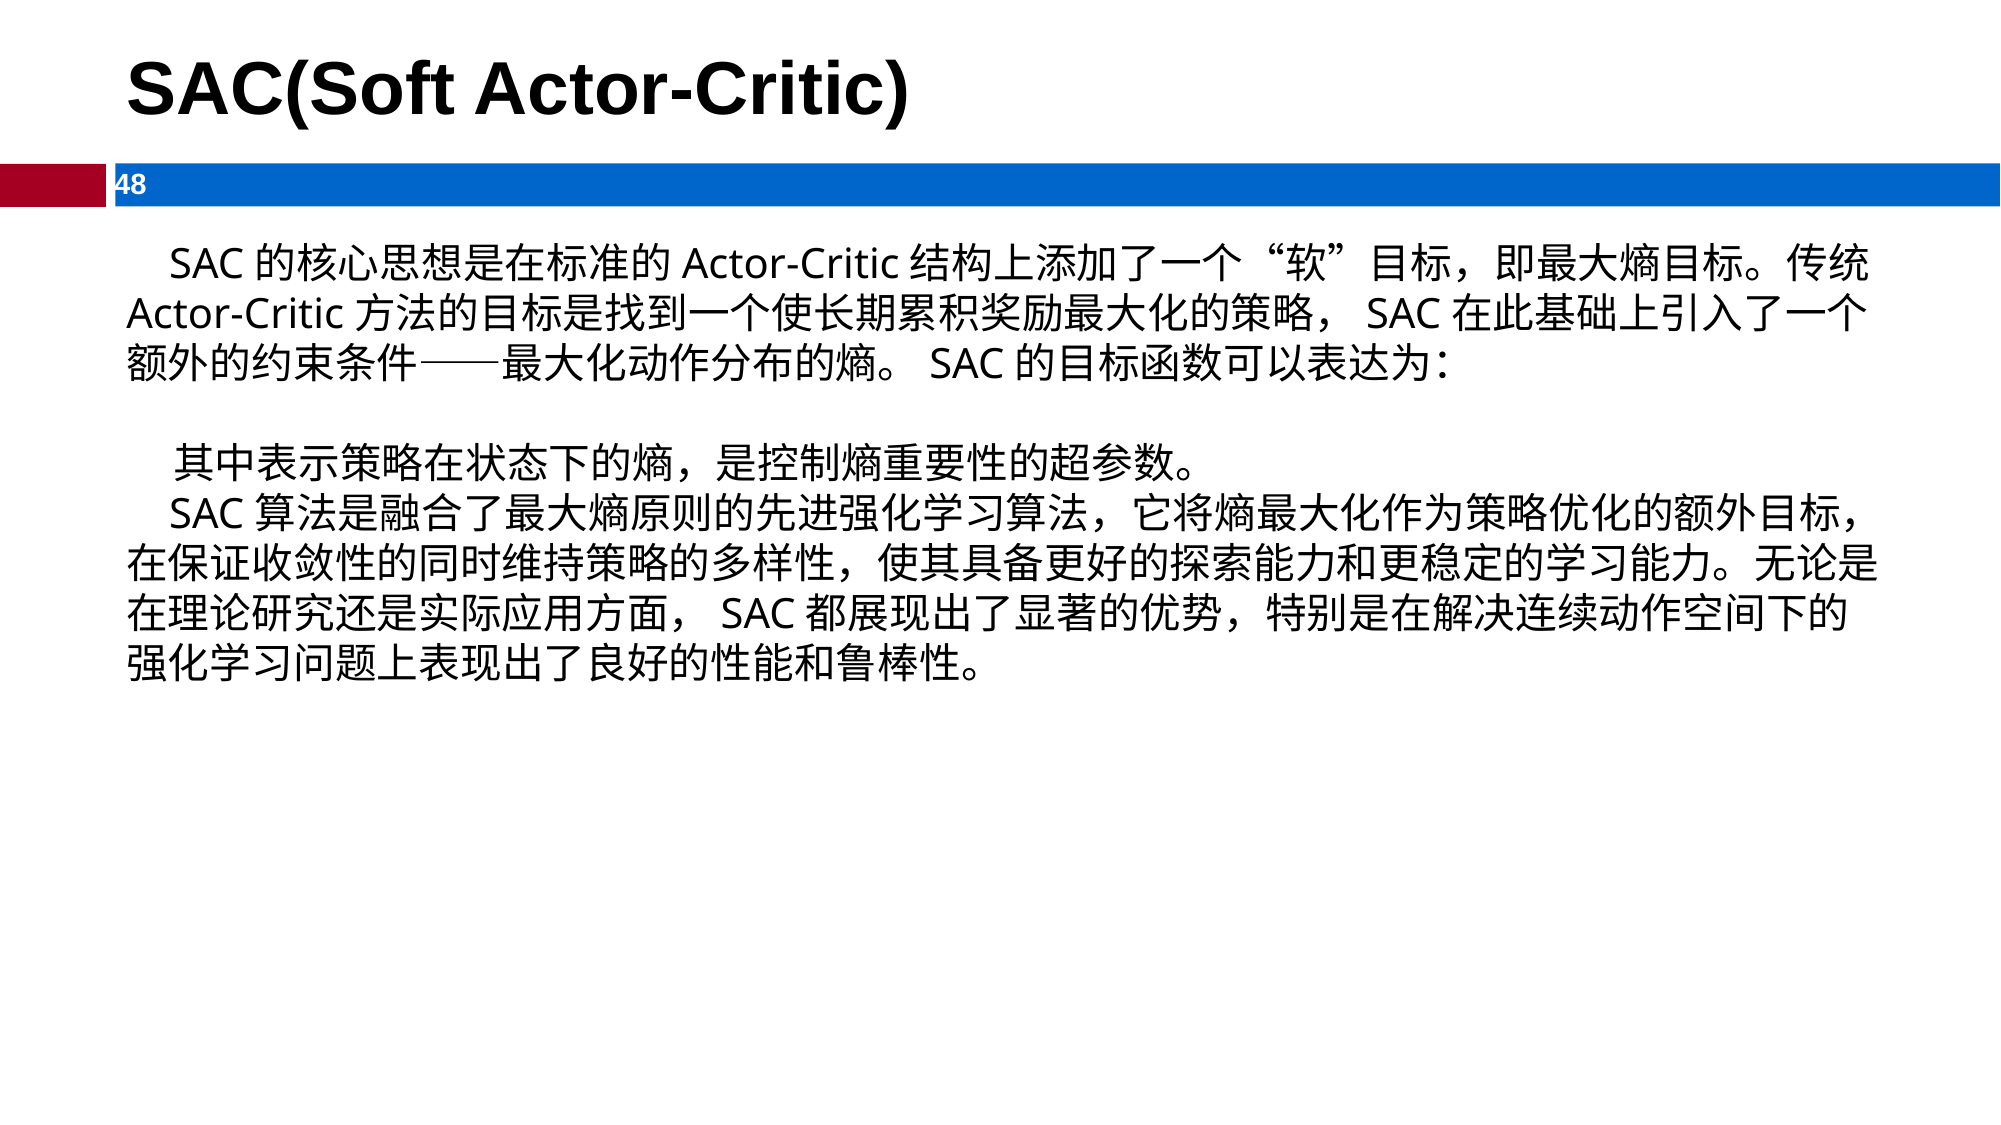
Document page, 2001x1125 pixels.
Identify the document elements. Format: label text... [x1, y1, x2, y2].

title SAC(Soft Actor-Critic) [111, 0, 1697, 169]
